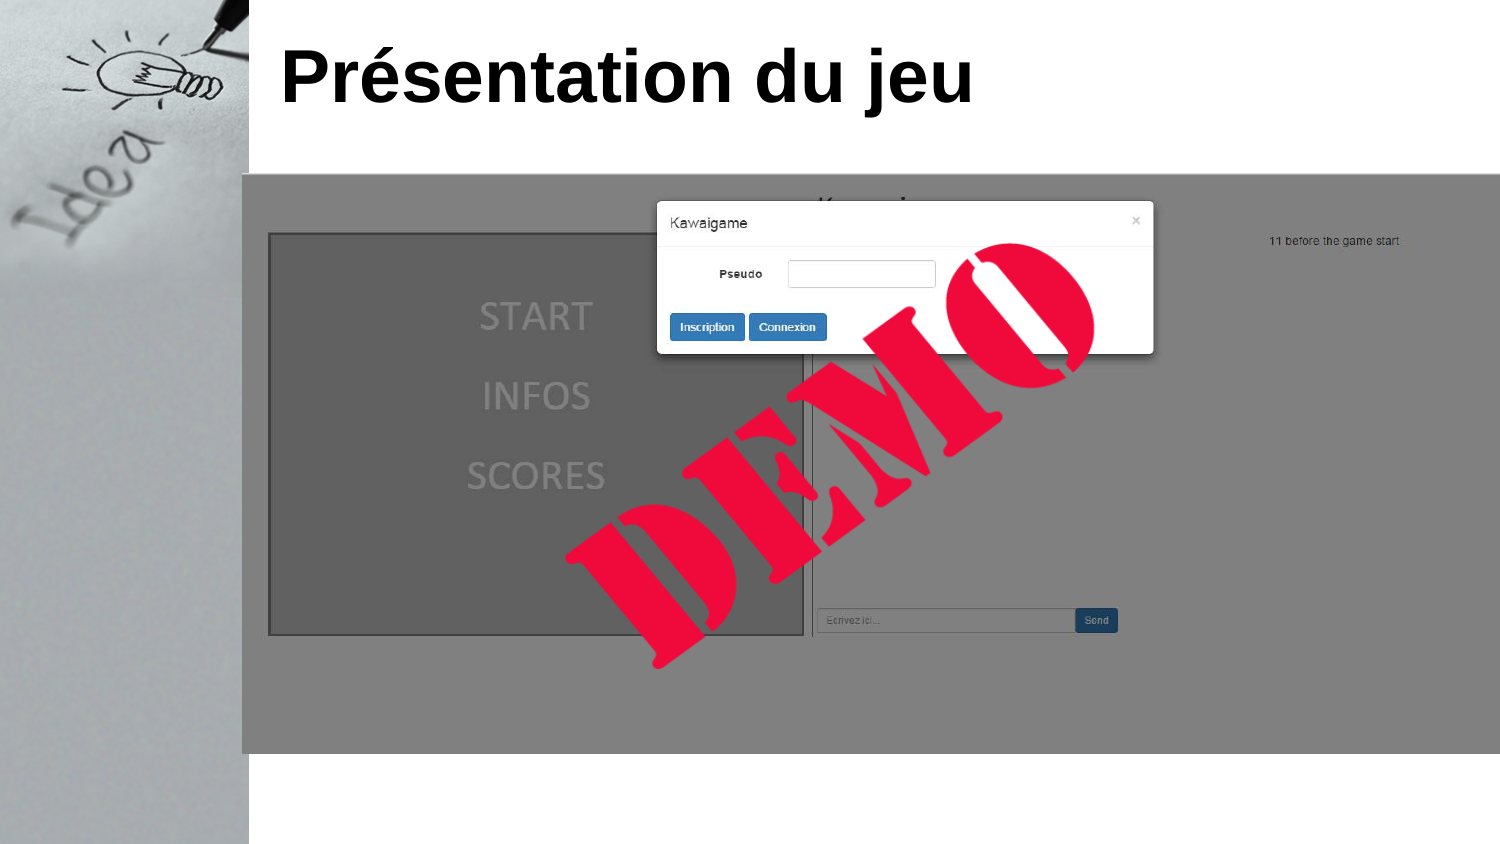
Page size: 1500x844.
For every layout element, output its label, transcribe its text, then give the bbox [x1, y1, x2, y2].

picture [0, 0, 1500, 844]
title Présentation du jeu [265, 0, 1500, 146]
